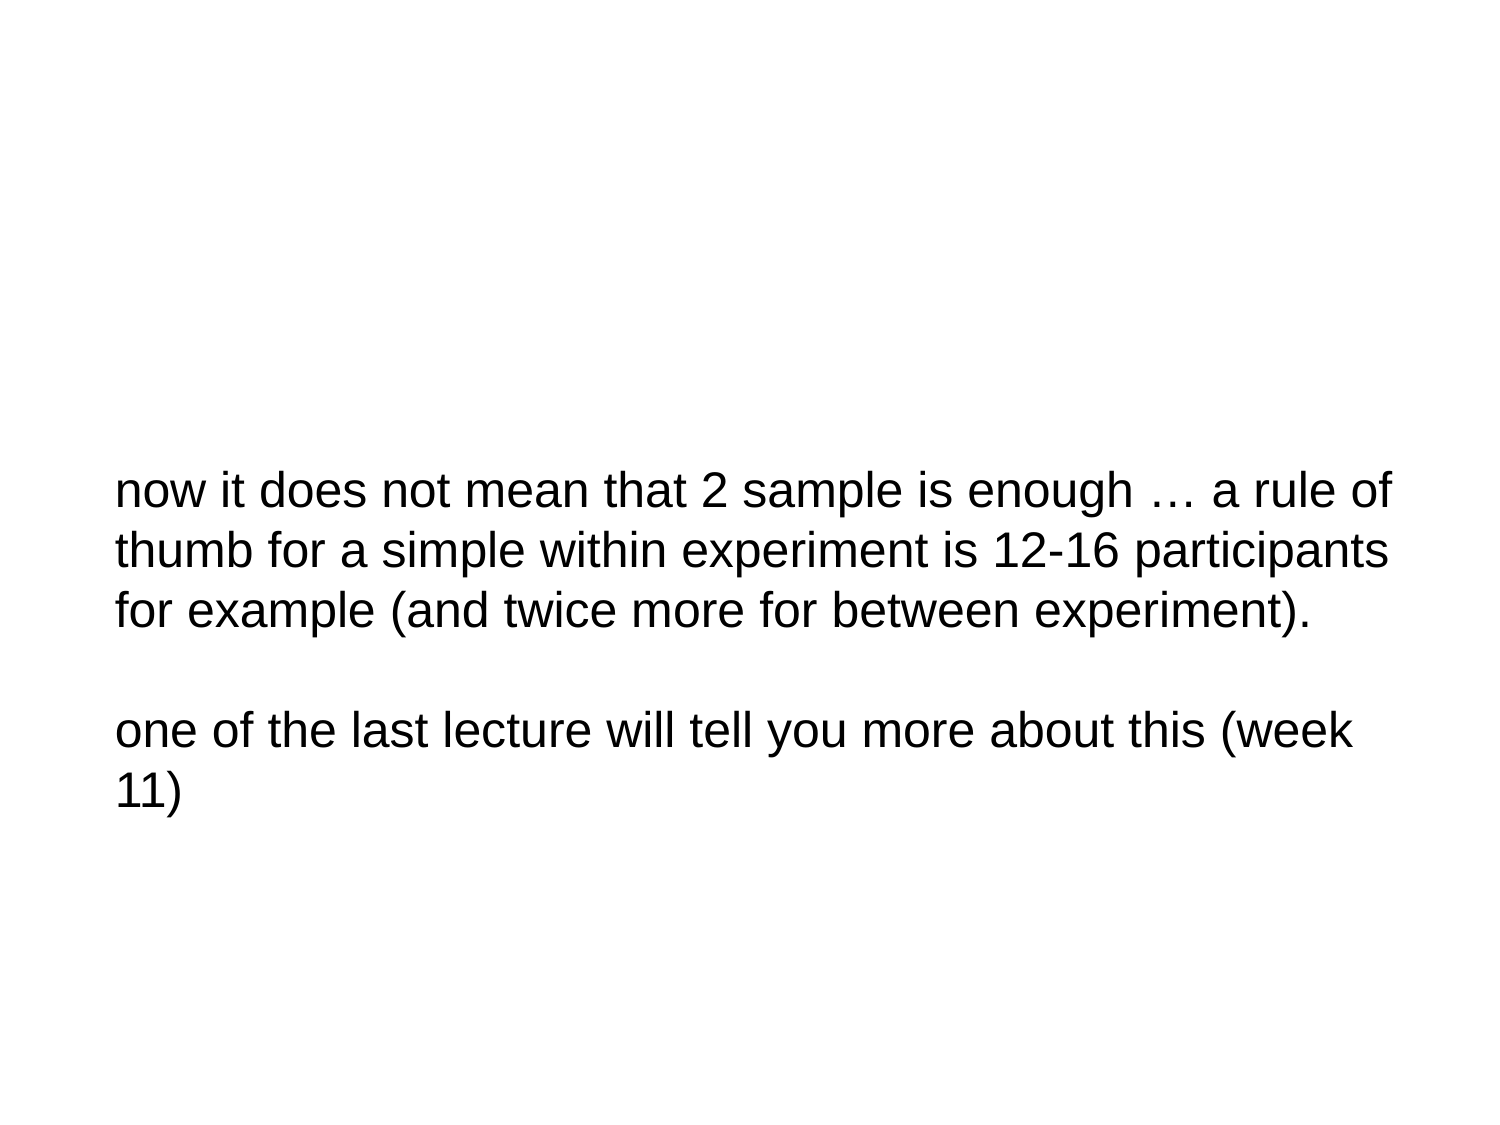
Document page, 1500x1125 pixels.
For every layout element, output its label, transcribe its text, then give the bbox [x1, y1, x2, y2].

text_box now it does not mean that 2 sample is enough … a rule of thumb for a simple within experiment is 12-16 participants for example (and twice more for between experiment). one of the last lecture will tell you more about this (week 11) [99, 449, 1425, 825]
